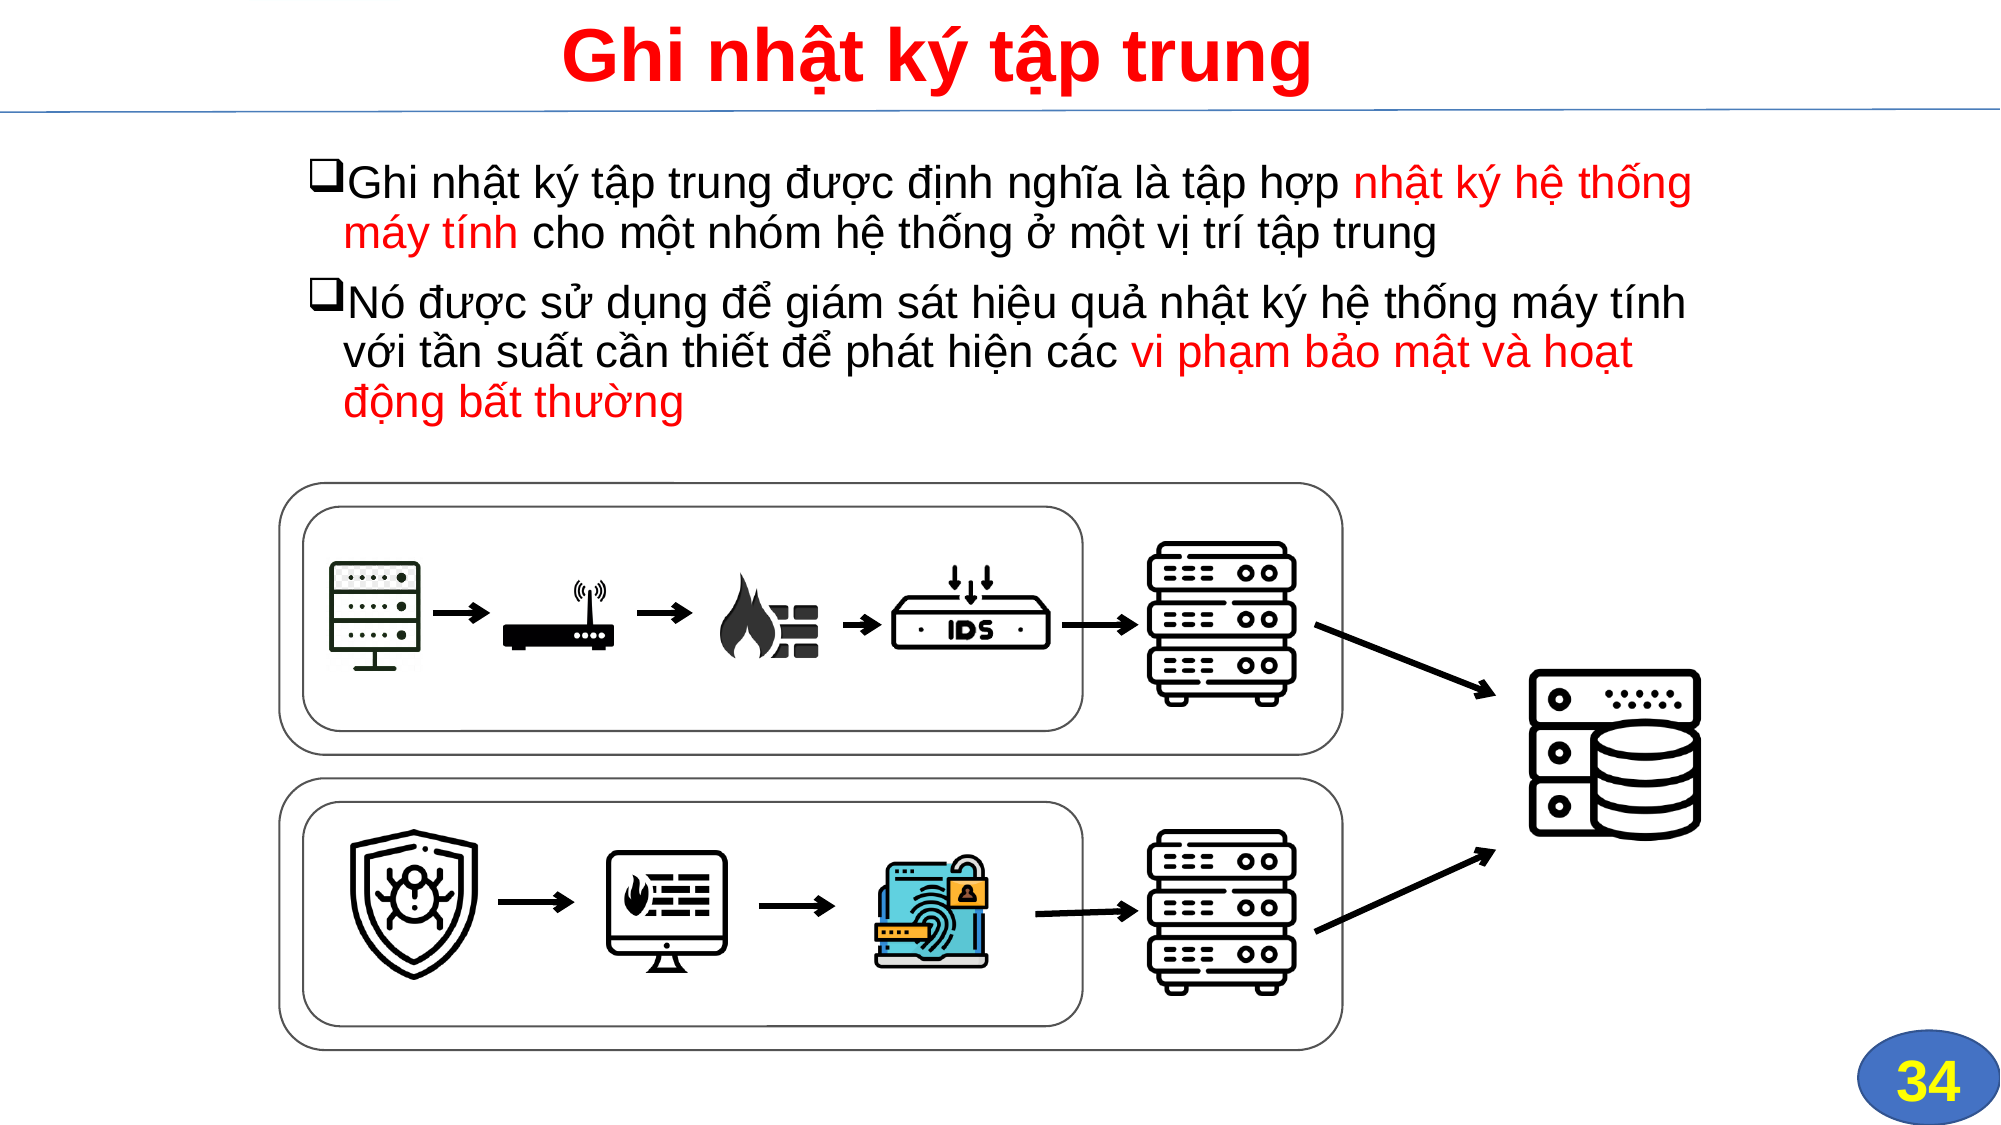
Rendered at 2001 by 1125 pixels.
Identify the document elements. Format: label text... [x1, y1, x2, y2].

text_box [278, 777, 1344, 1052]
picture [338, 829, 489, 980]
text_box [302, 505, 1046, 733]
picture [326, 557, 423, 672]
picture [503, 559, 614, 670]
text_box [1035, 910, 1138, 915]
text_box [1314, 849, 1497, 932]
text_box [302, 800, 1084, 1028]
text_box [278, 481, 1344, 756]
picture [870, 850, 992, 972]
picture [1519, 659, 1710, 850]
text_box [1314, 624, 1497, 696]
picture [714, 558, 823, 668]
list Ghi nhật ký tập trung được định nghĩa là tập hợp nhật ký hệ thống máy tính cho một nhóm hệ thống ở một vị trí tập trung Nó được sử dụng để giám sát hiệu quả nhật ký hệ thống máy tính với tần suất cần thiết để phát hiện các vi phạm bảo mật và hoạt động bất thường [291, 151, 1709, 472]
title Ghi nhật ký tập trung [546, 0, 1897, 109]
picture [1138, 829, 1305, 996]
picture [598, 842, 735, 980]
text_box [0, 109, 2000, 113]
picture [1138, 541, 1305, 707]
picture [846, 482, 1095, 732]
text_box 34 [1857, 1029, 2000, 1125]
